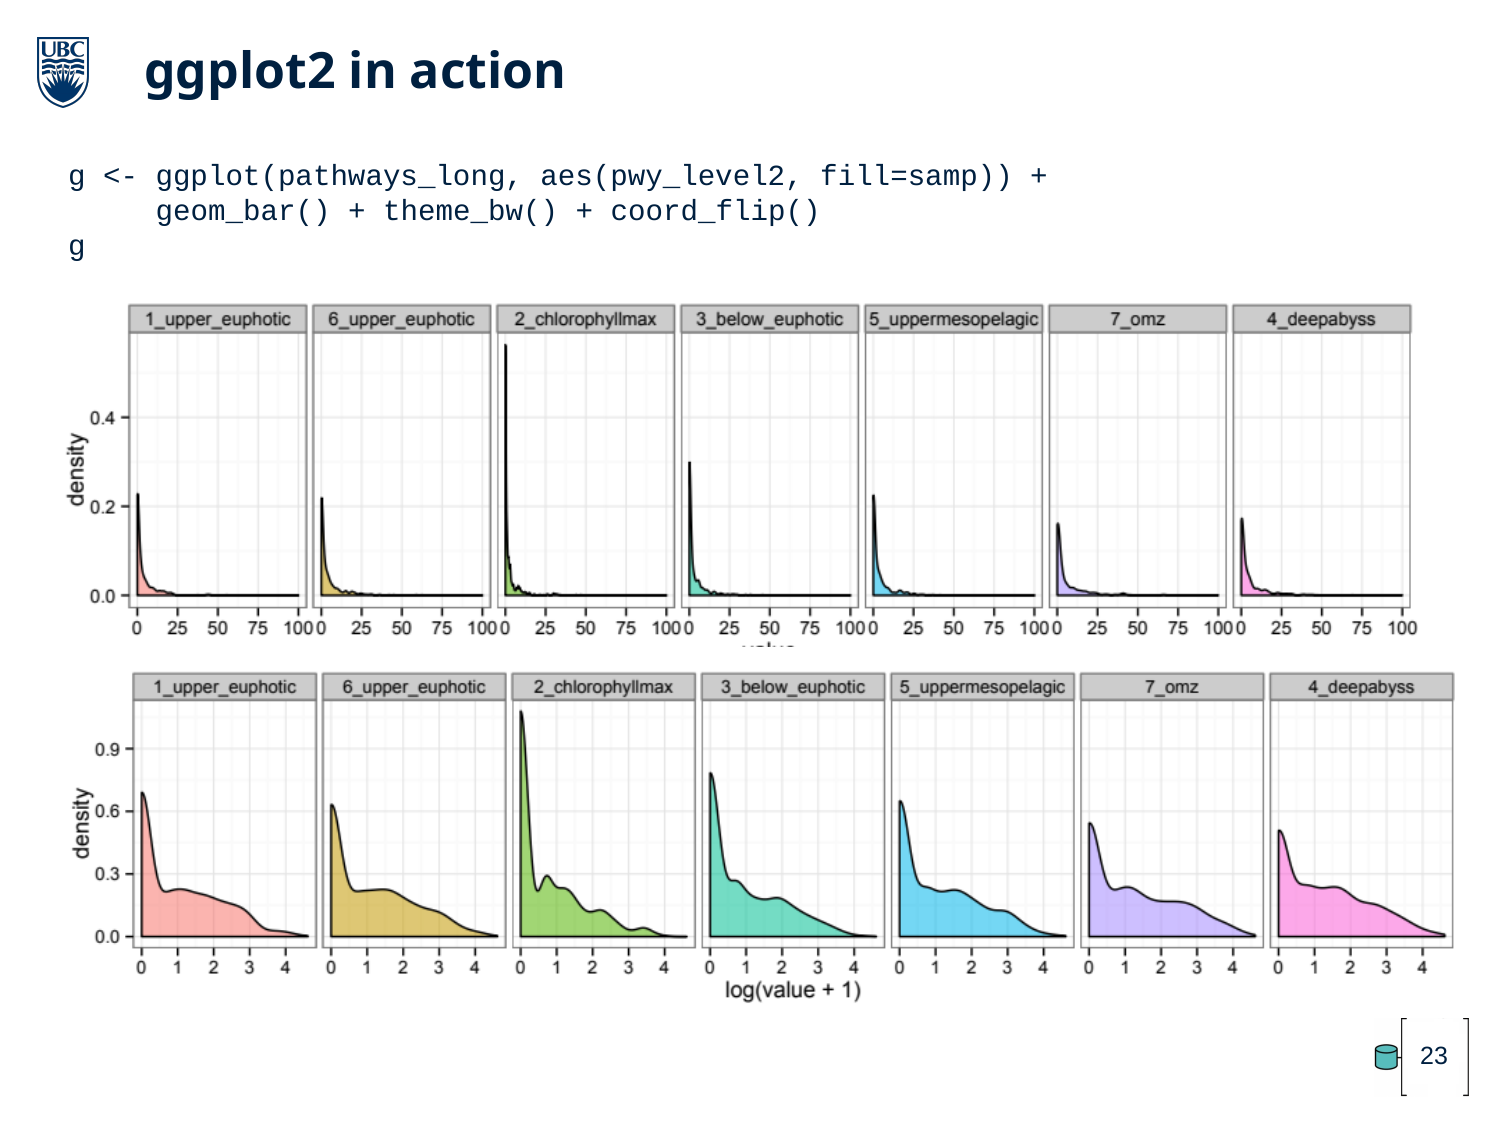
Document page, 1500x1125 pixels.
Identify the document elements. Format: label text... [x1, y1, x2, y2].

picture [1374, 1018, 1469, 1097]
text_box g <- ggplot(pathways_long, aes(pwy_level2, fill=samp)) + geom_bar() + theme_bw() + coord_flip() g [53, 148, 1500, 269]
picture [47, 278, 1477, 1014]
list ggplot2 in action [129, 30, 1370, 121]
picture [37, 37, 89, 108]
slide_number 23 [1399, 1022, 1469, 1091]
